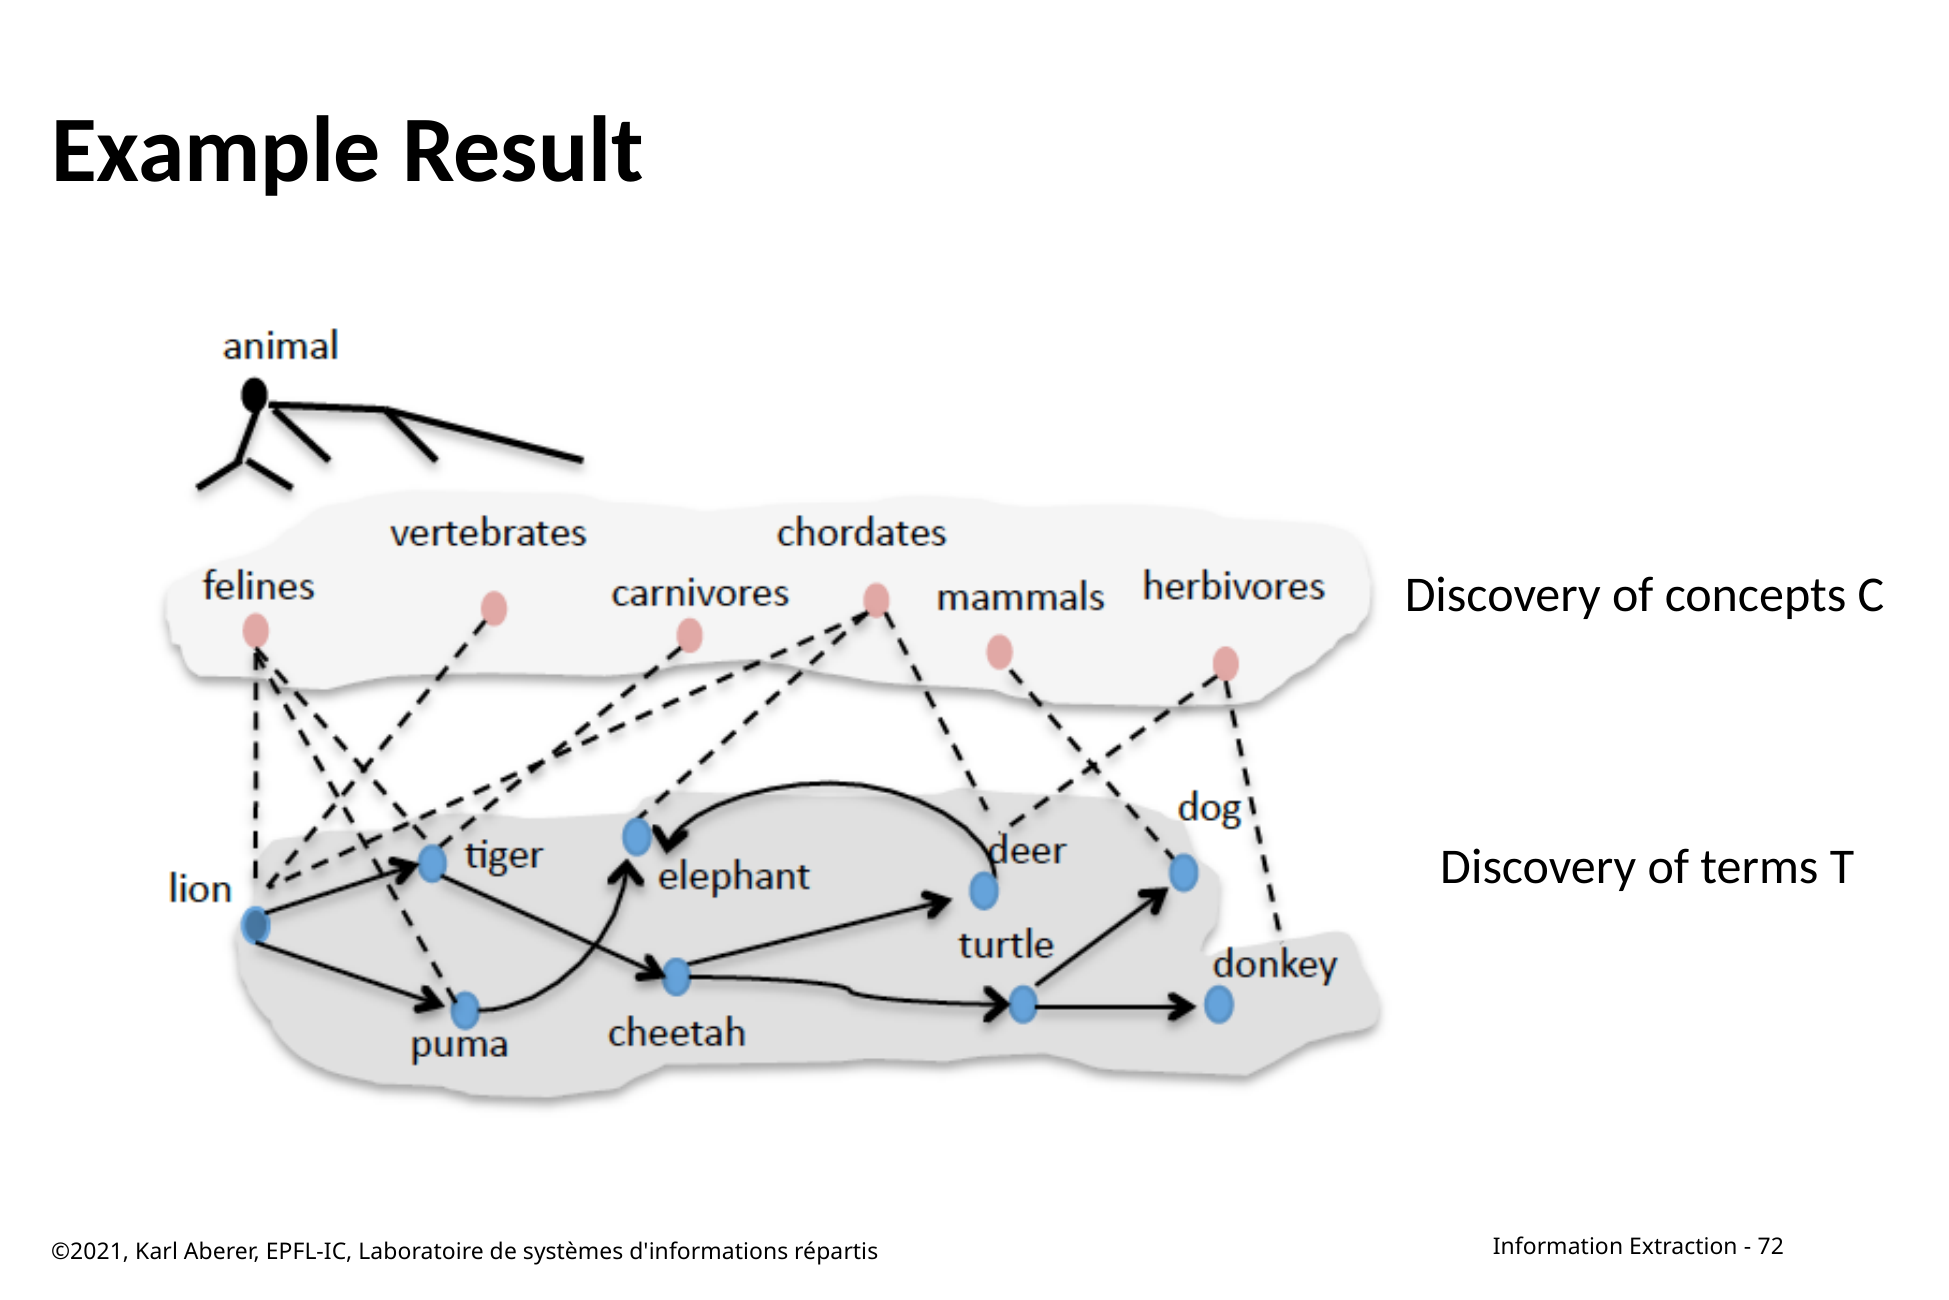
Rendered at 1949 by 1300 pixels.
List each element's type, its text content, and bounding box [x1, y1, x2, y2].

text_box Discovery of concepts C [1429, 554, 1900, 629]
footer ©2021, Karl Aberer, EPFL-IC, Laboratoire de systèmes d'informations répartis [32, 1227, 1284, 1271]
text_box Discovery of terms T [1429, 825, 1870, 901]
title Example Result [32, 57, 1803, 232]
picture [123, 295, 1424, 1130]
